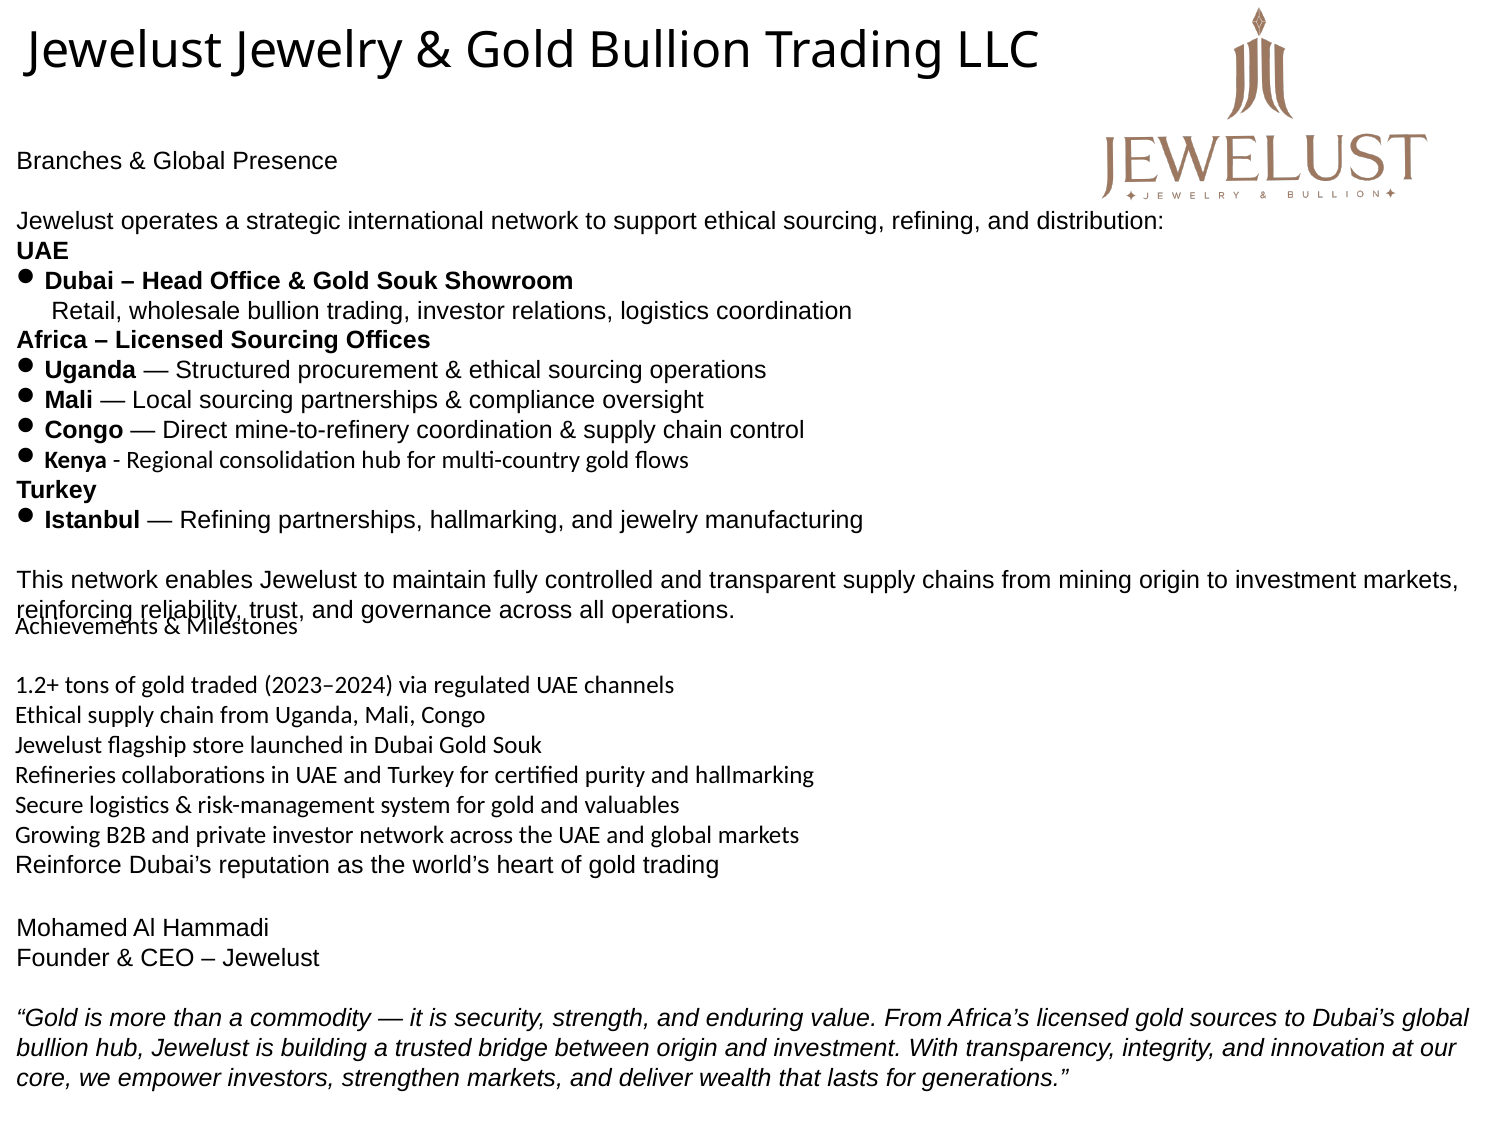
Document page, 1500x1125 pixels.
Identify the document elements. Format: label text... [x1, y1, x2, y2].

text_box Achievements & Milestones 1.2+ tons of gold traded (2023–2024) via regulated UAE channels Ethical supply chain from Uganda, Mali, Congo Jewelust flagship store launched in Dubai Gold Souk Refineries collaborations in UAE and Turkey for certified purity and hallmarking Secure logistics & risk-management system for gold and valuables Growing B2B and private investor network across the UAE and global markets Reinforce Dubai’s reputation as the world’s heart of gold trading [0, 601, 1500, 886]
text_box Branches & Global Presence Jewelust operates a strategic international network to support ethical sourcing, refining, and distribution: UAE Dubai – Head Office & Gold Souk Showroom Retail, wholesale bullion trading, investor relations, logistics coordination Africa – Licensed Sourcing Offices Uganda — Structured procurement & ethical sourcing operations Mali — Local sourcing partnerships & compliance oversight Congo — Direct mine-to-refinery coordination & supply chain control Kenya - Regional consolidation hub for multi-country gold flows Turkey Istanbul — Refining partnerships, hallmarking, and jewelry manufacturing This network enables Jewelust to maintain fully controlled and transparent supply chains from mining origin to investment markets, reinforcing reliability, trust, and governance across all operations. [1, 137, 1500, 601]
text_box Mohamed Al Hammadi Founder & CEO – Jewelust “Gold is more than a commodity — it is security, strength, and enduring value. From Africa’s licensed gold sources to Dubai’s global bullion hub, Jewelust is building a trusted bridge between origin and investment. With transparency, integrity, and innovation at our core, we empower investors, strengthen markets, and deliver wealth that lasts for generations.” [1, 903, 1500, 1099]
title Jewelust Jewelry & Gold Bullion Trading LLC [0, 0, 1294, 161]
picture [1100, 7, 1429, 201]
